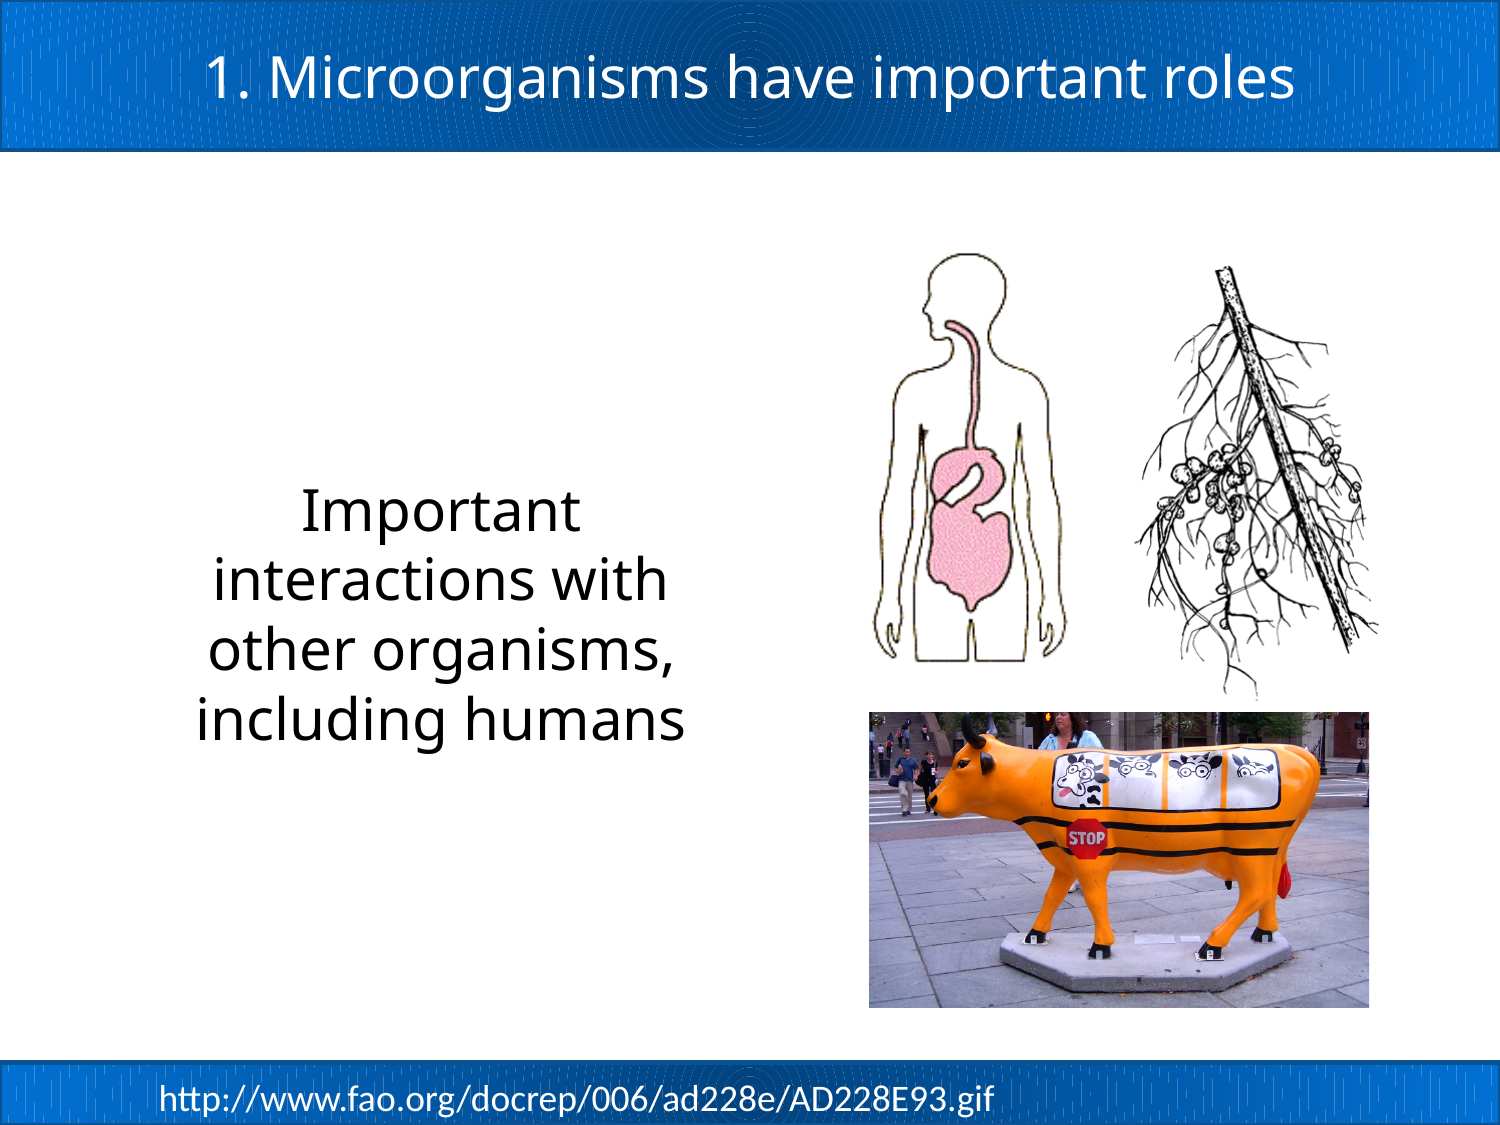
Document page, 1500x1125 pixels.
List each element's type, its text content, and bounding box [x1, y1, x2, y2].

picture [868, 712, 1370, 1008]
picture [856, 249, 1095, 676]
text_box http://www.fao.org/docrep/006/ad228e/AD228E93.gif [143, 1066, 1357, 1125]
picture [1131, 262, 1382, 705]
text_box [162, 487, 750, 1066]
list Important interactions with other organisms, including humans [150, 212, 732, 1013]
title 1. Microorganisms have important roles [150, 0, 1350, 150]
